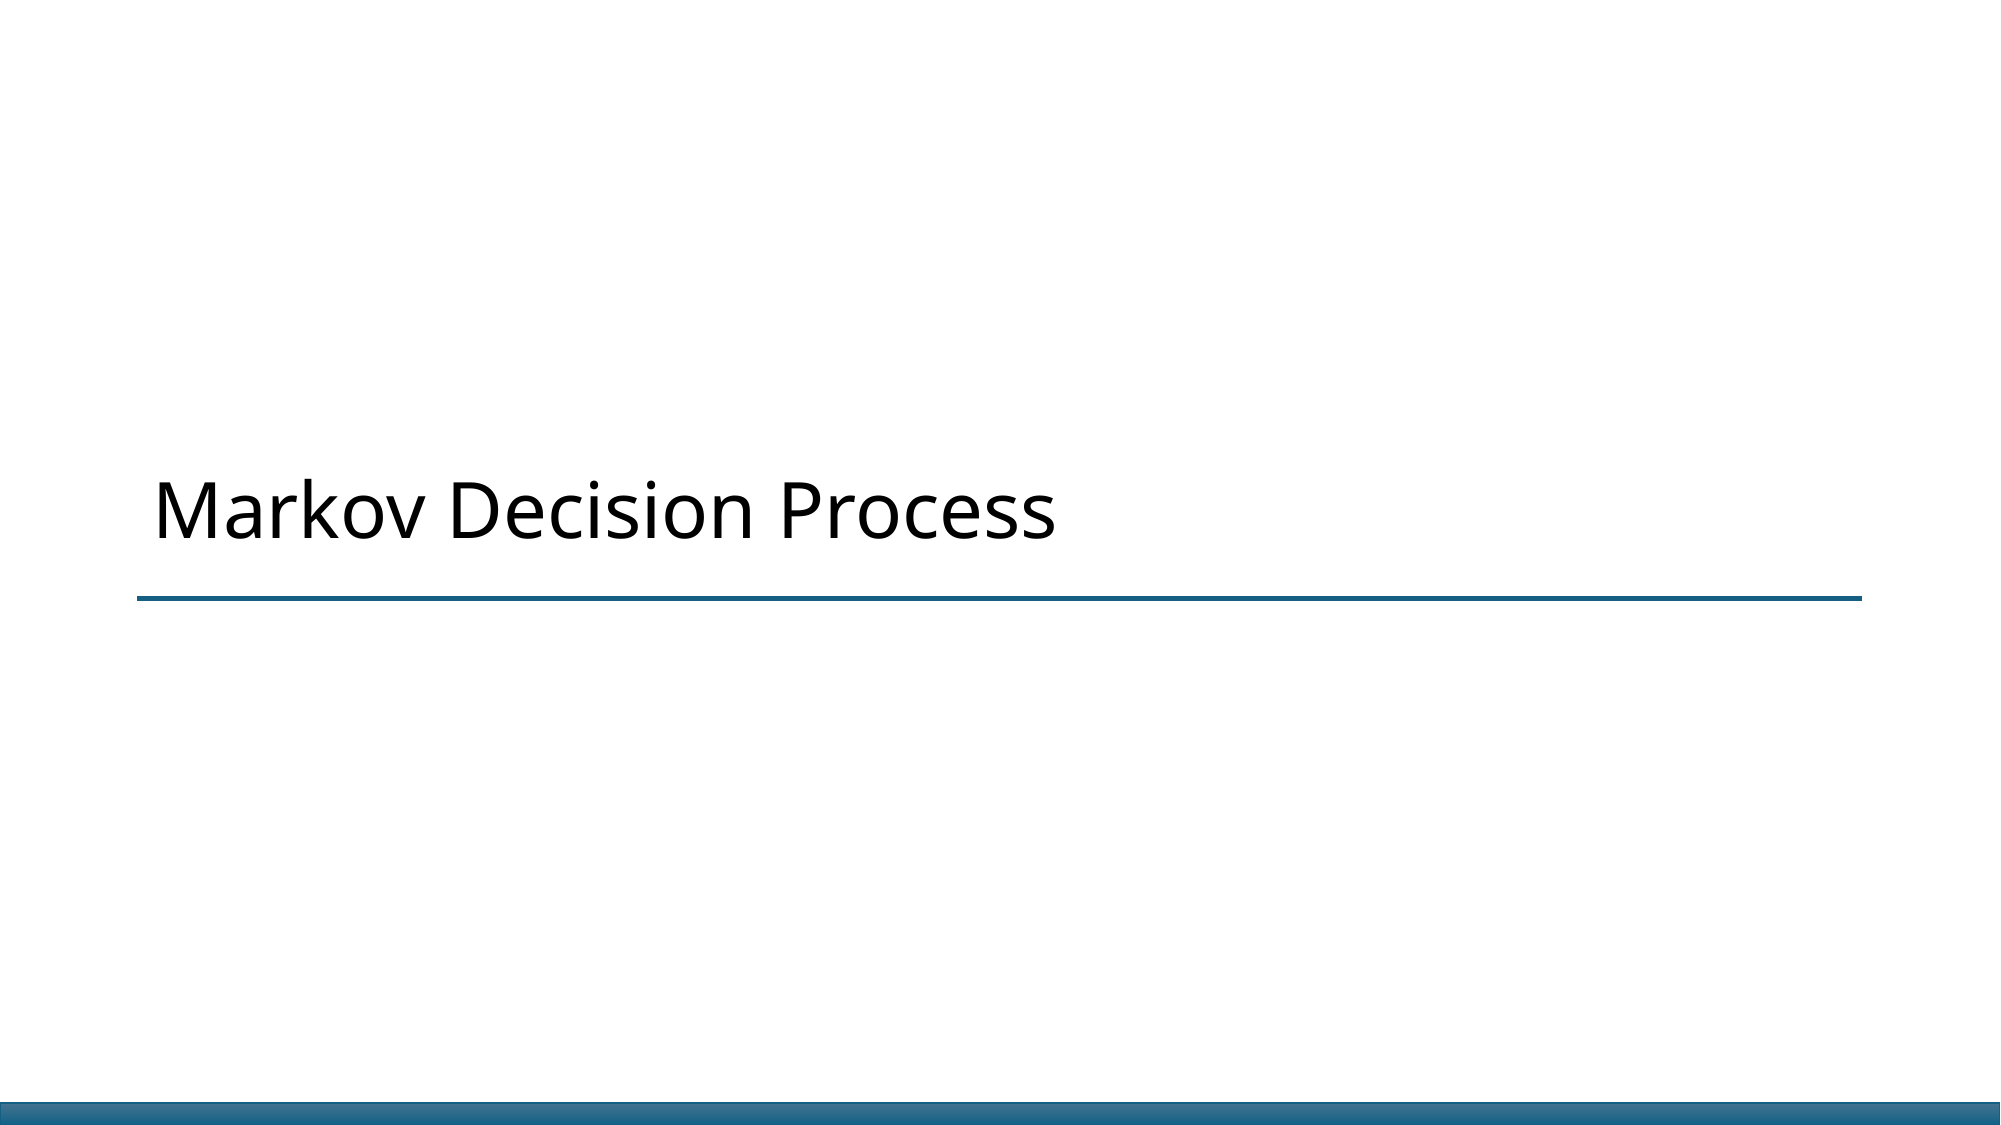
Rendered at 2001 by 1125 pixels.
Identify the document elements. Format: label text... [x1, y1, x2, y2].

title Markov Decision Process [137, 463, 1863, 563]
text_box [0, 1102, 2000, 1125]
